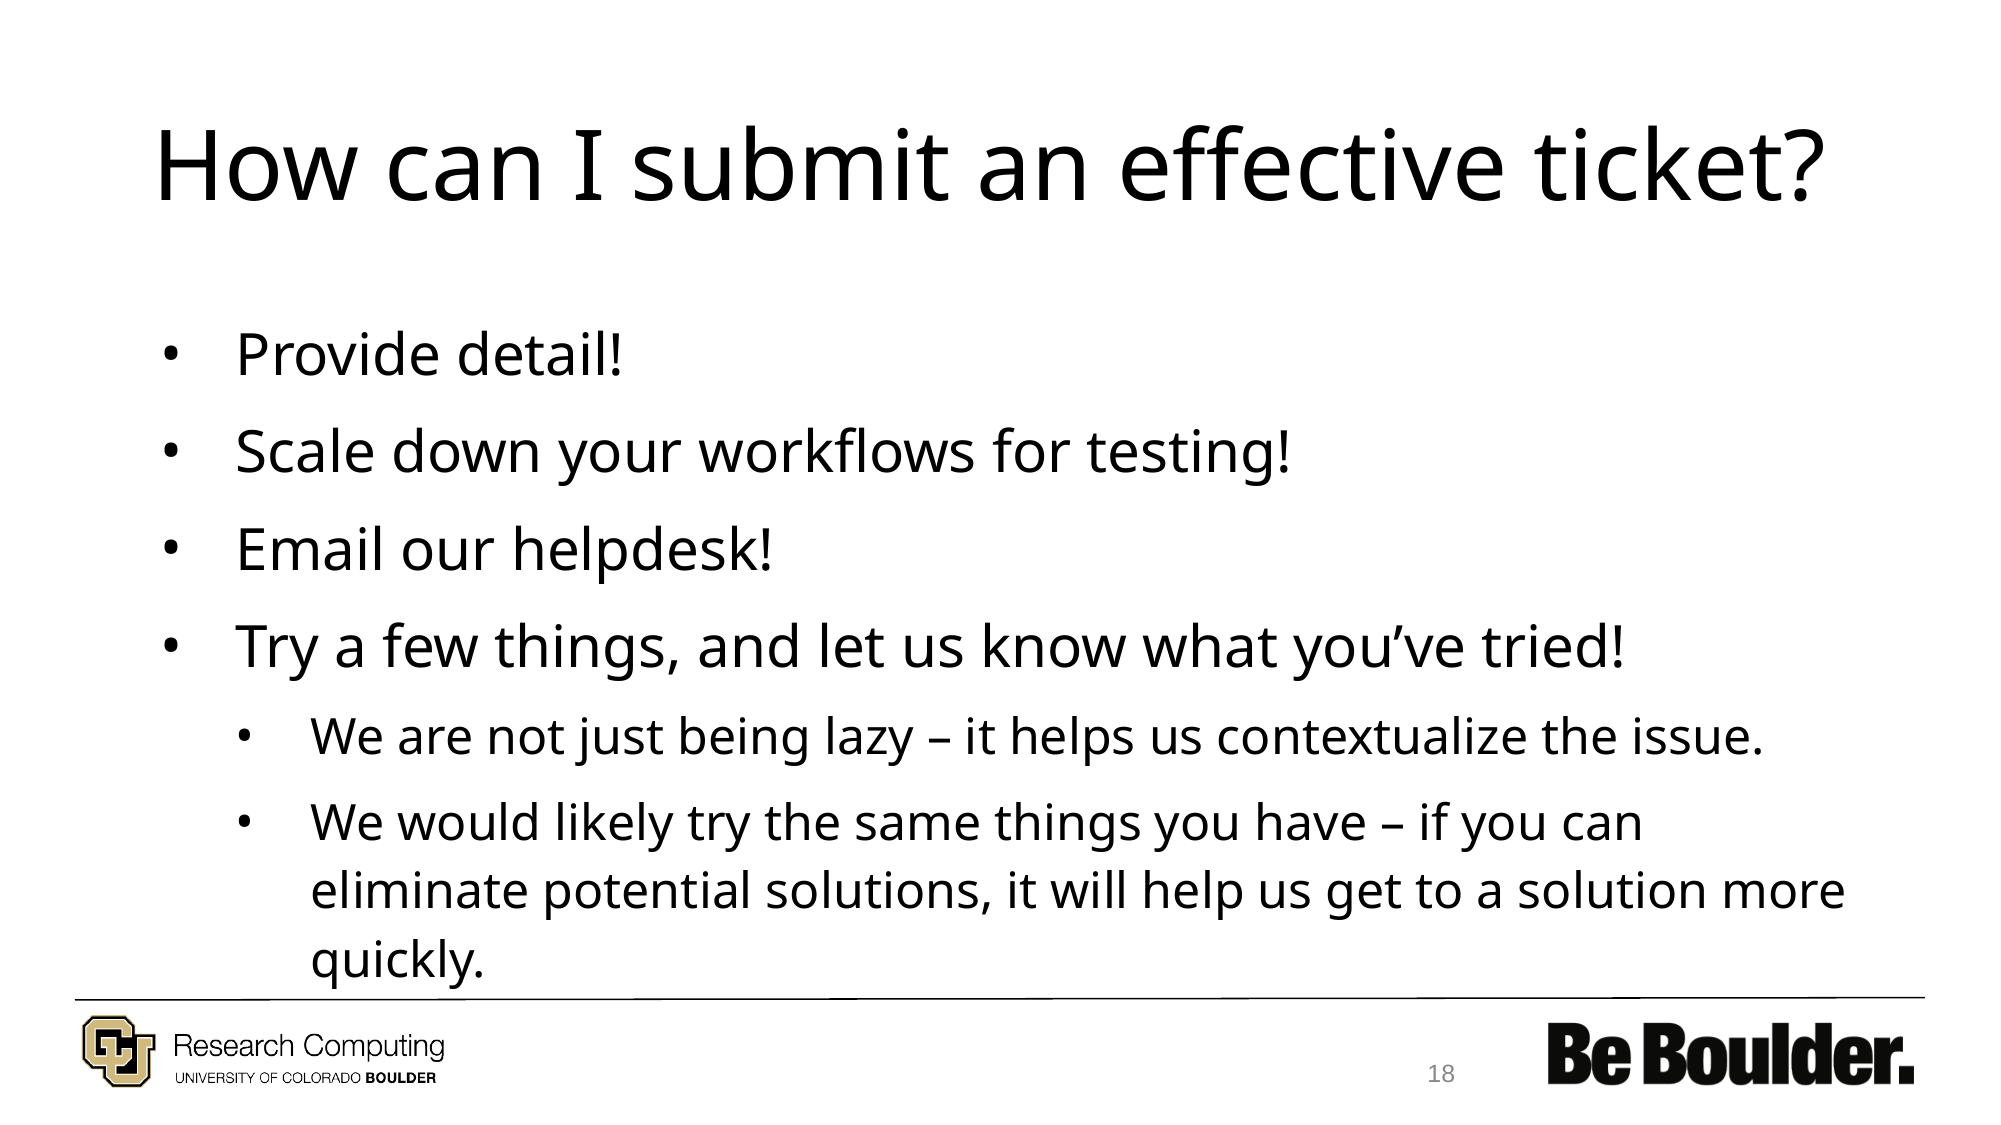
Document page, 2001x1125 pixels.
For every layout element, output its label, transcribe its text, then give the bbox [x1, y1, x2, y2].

title How can I submit an effective ticket? [137, 59, 1863, 278]
list Provide detail! Scale down your workflows for testing! Email our helpdesk! Try a few things, and let us know what you’ve tried! We are not just being lazy – it helps us contextualize the issue. We would likely try the same things you have – if you can eliminate potential solutions, it will help us get to a solution more quickly. [137, 299, 1863, 983]
picture [81, 1015, 444, 1088]
slide_number 18 [1412, 1042, 1525, 1103]
picture [1524, 1015, 1938, 1088]
